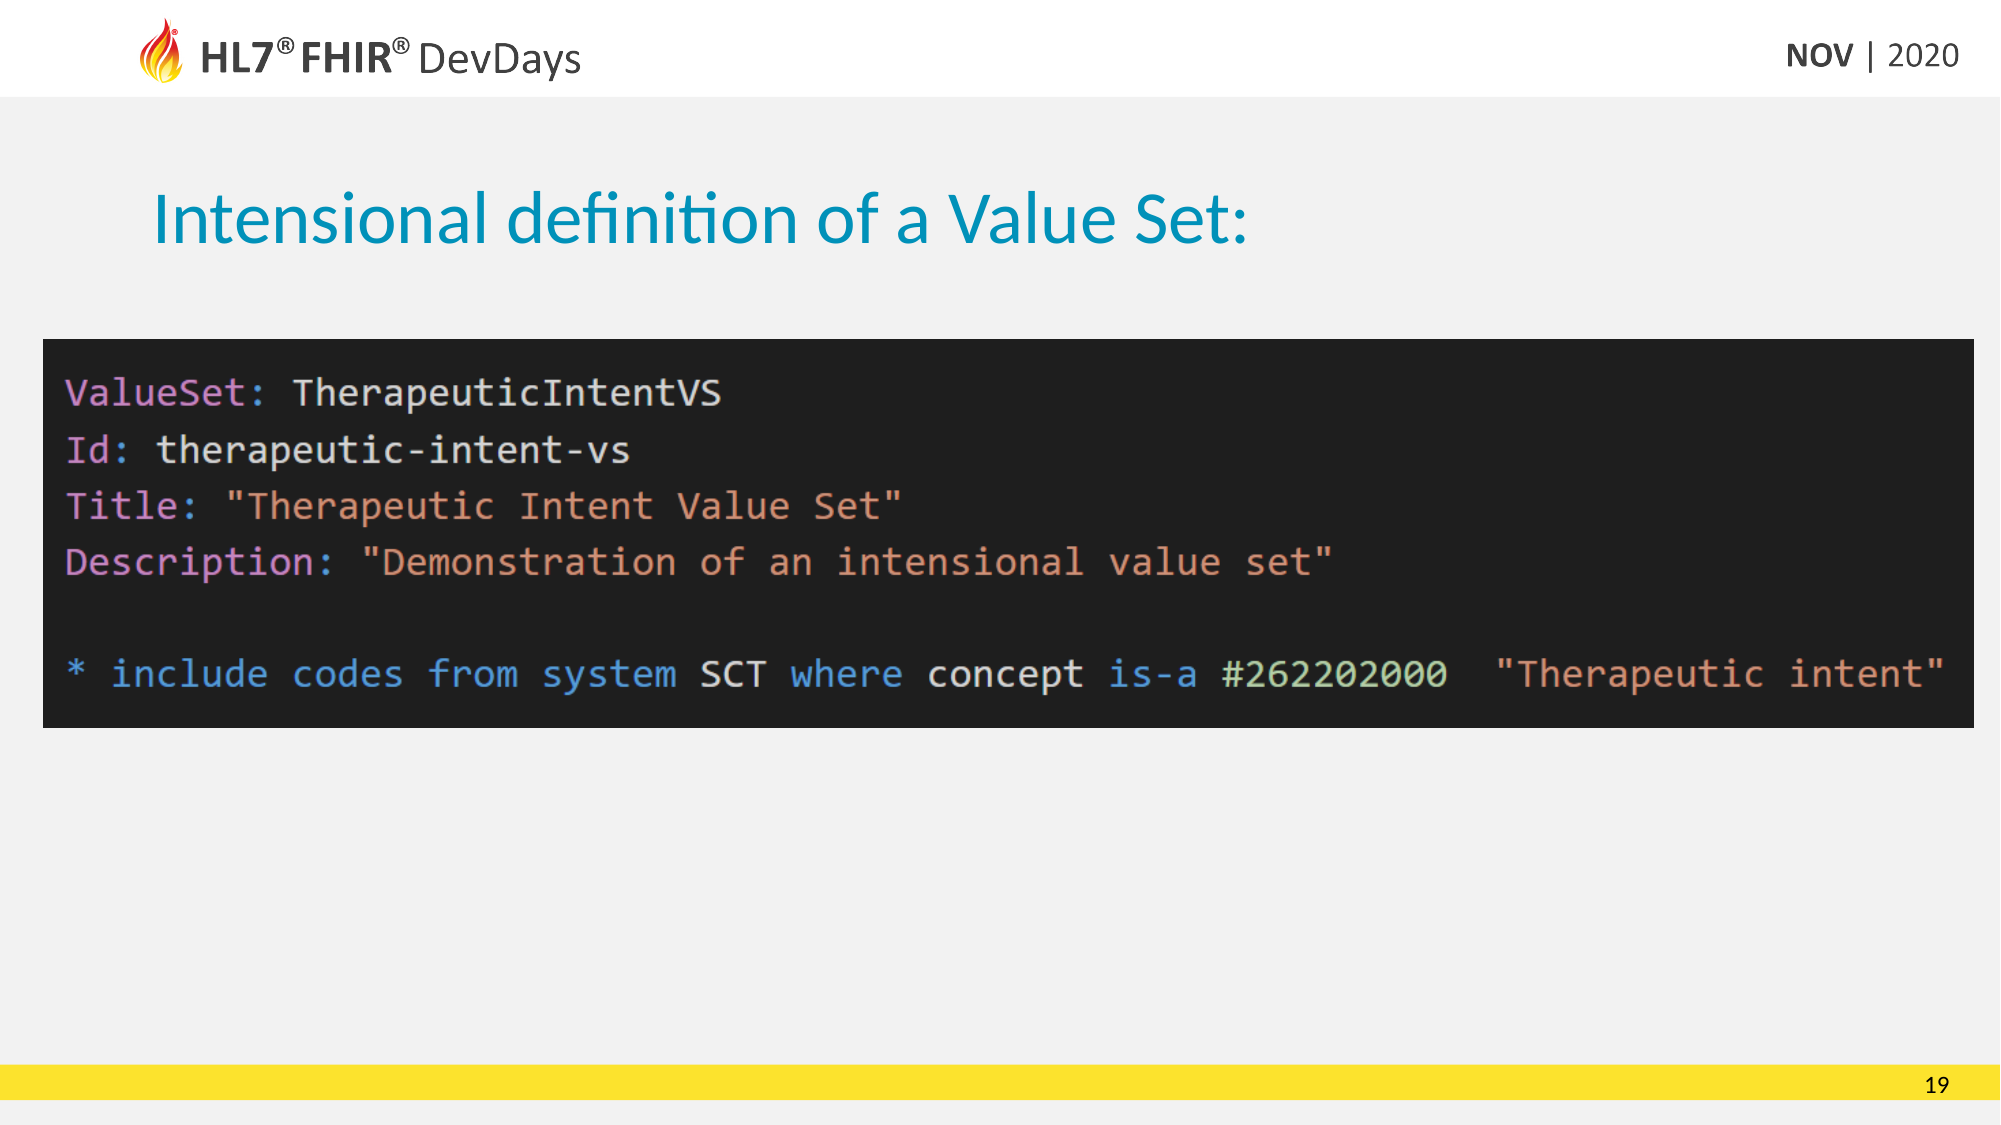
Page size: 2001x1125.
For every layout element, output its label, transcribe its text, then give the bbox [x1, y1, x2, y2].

picture [1764, 10, 1979, 85]
title Intensional definition of a Value Set: [137, 171, 1863, 317]
picture [43, 339, 1974, 728]
picture [137, 13, 593, 85]
